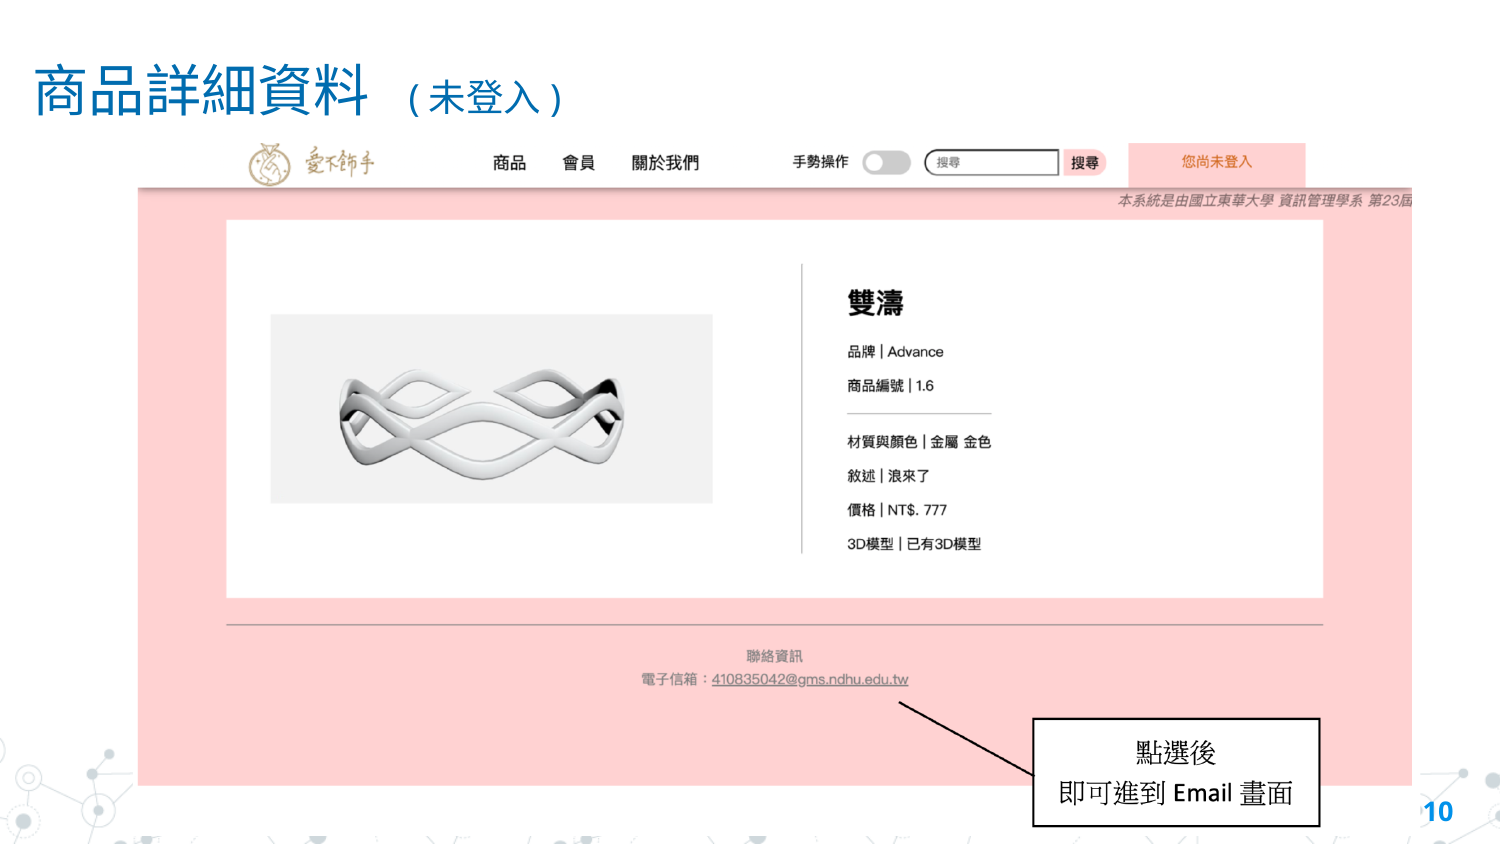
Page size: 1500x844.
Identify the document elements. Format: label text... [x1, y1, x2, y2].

text_box 商品詳細資料 (未登入) [17, 22, 743, 139]
slide_number 10 [1420, 779, 1469, 844]
picture [0, 0, 1500, 844]
